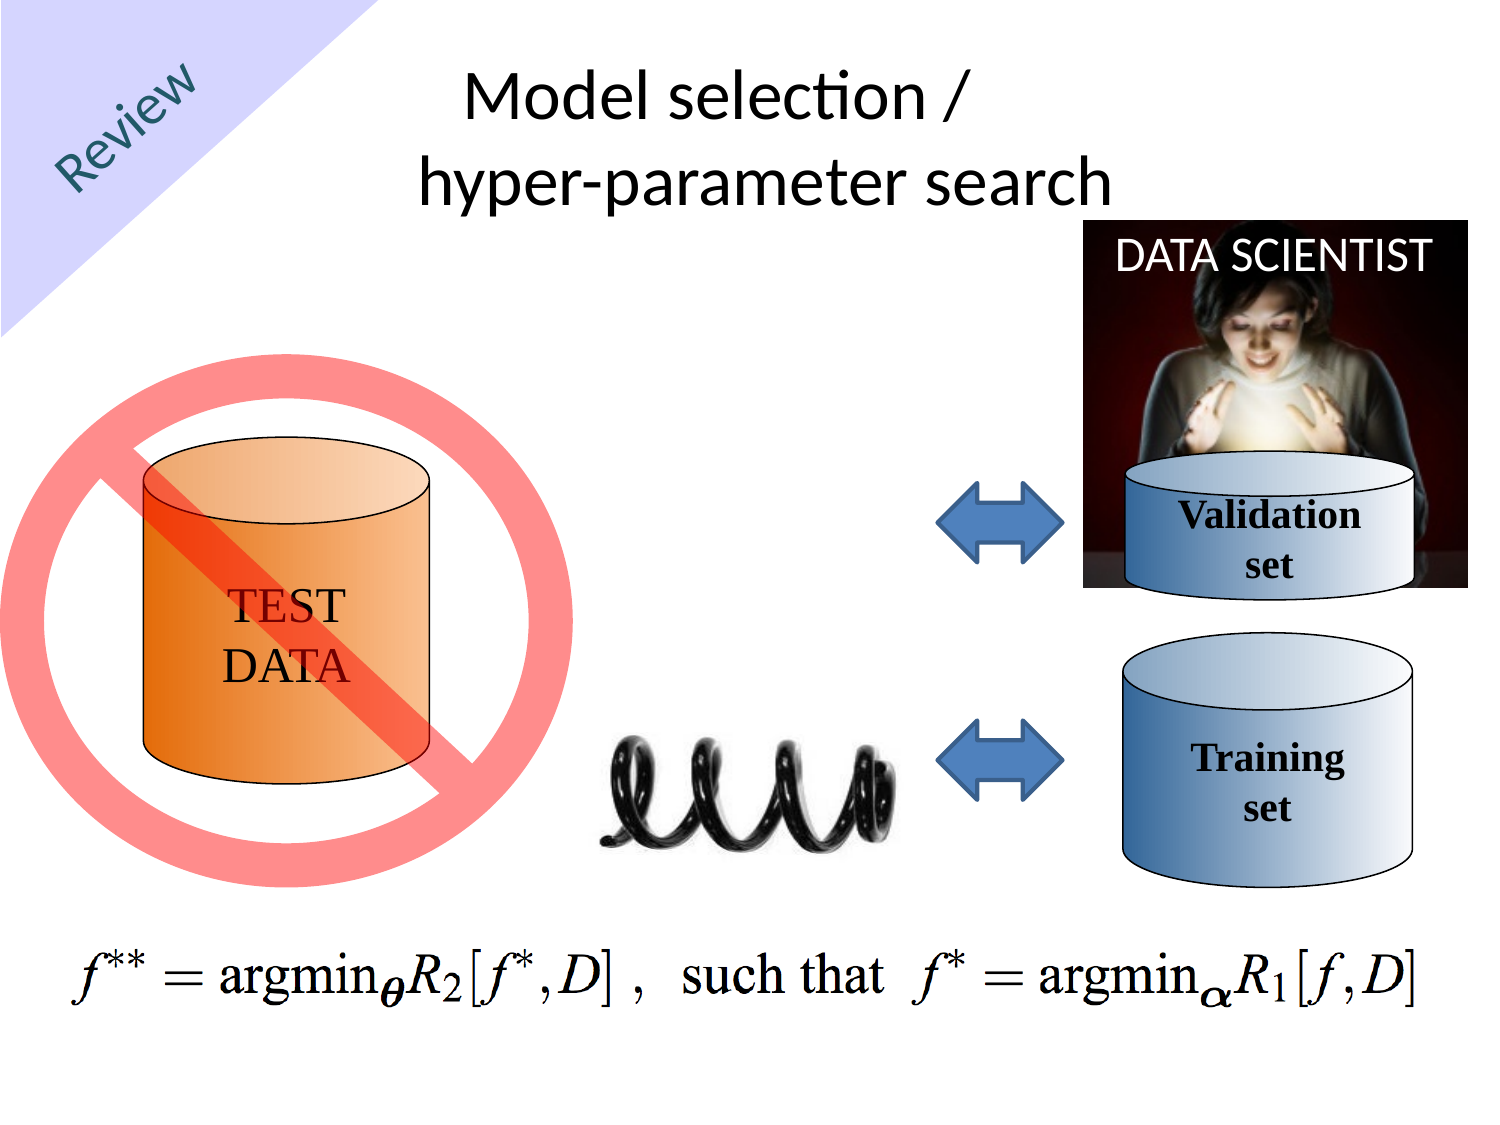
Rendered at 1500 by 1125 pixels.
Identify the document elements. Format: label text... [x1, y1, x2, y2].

text_box Review [0, 0, 310, 290]
picture [51, 922, 1449, 1036]
title Model selection / hyper-parameter search [212, 39, 1320, 228]
text_box [0, 0, 381, 340]
picture [324, 299, 1176, 905]
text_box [0, 354, 573, 888]
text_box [937, 59, 1500, 888]
